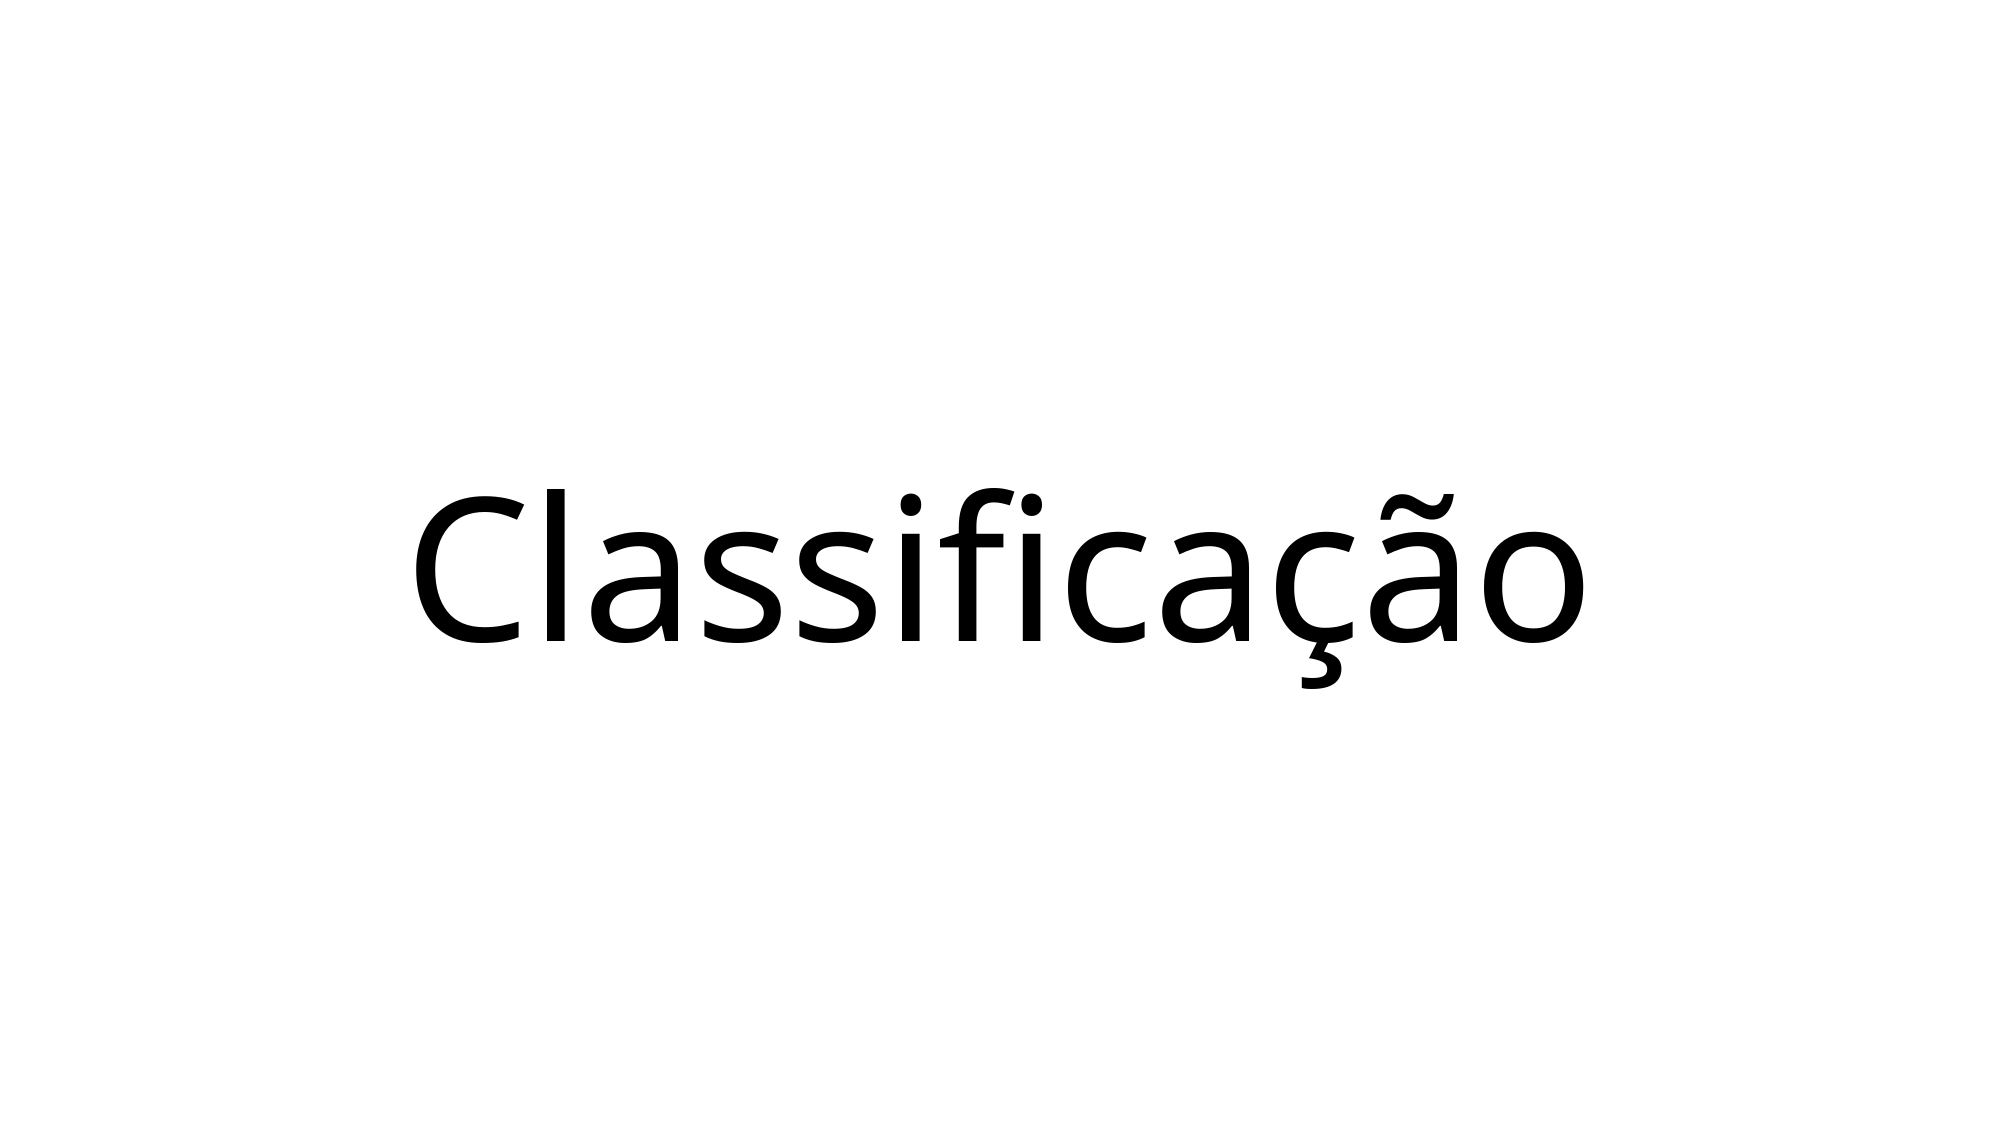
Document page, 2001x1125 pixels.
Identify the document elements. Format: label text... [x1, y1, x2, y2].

text_box Classificação [389, 433, 1611, 689]
